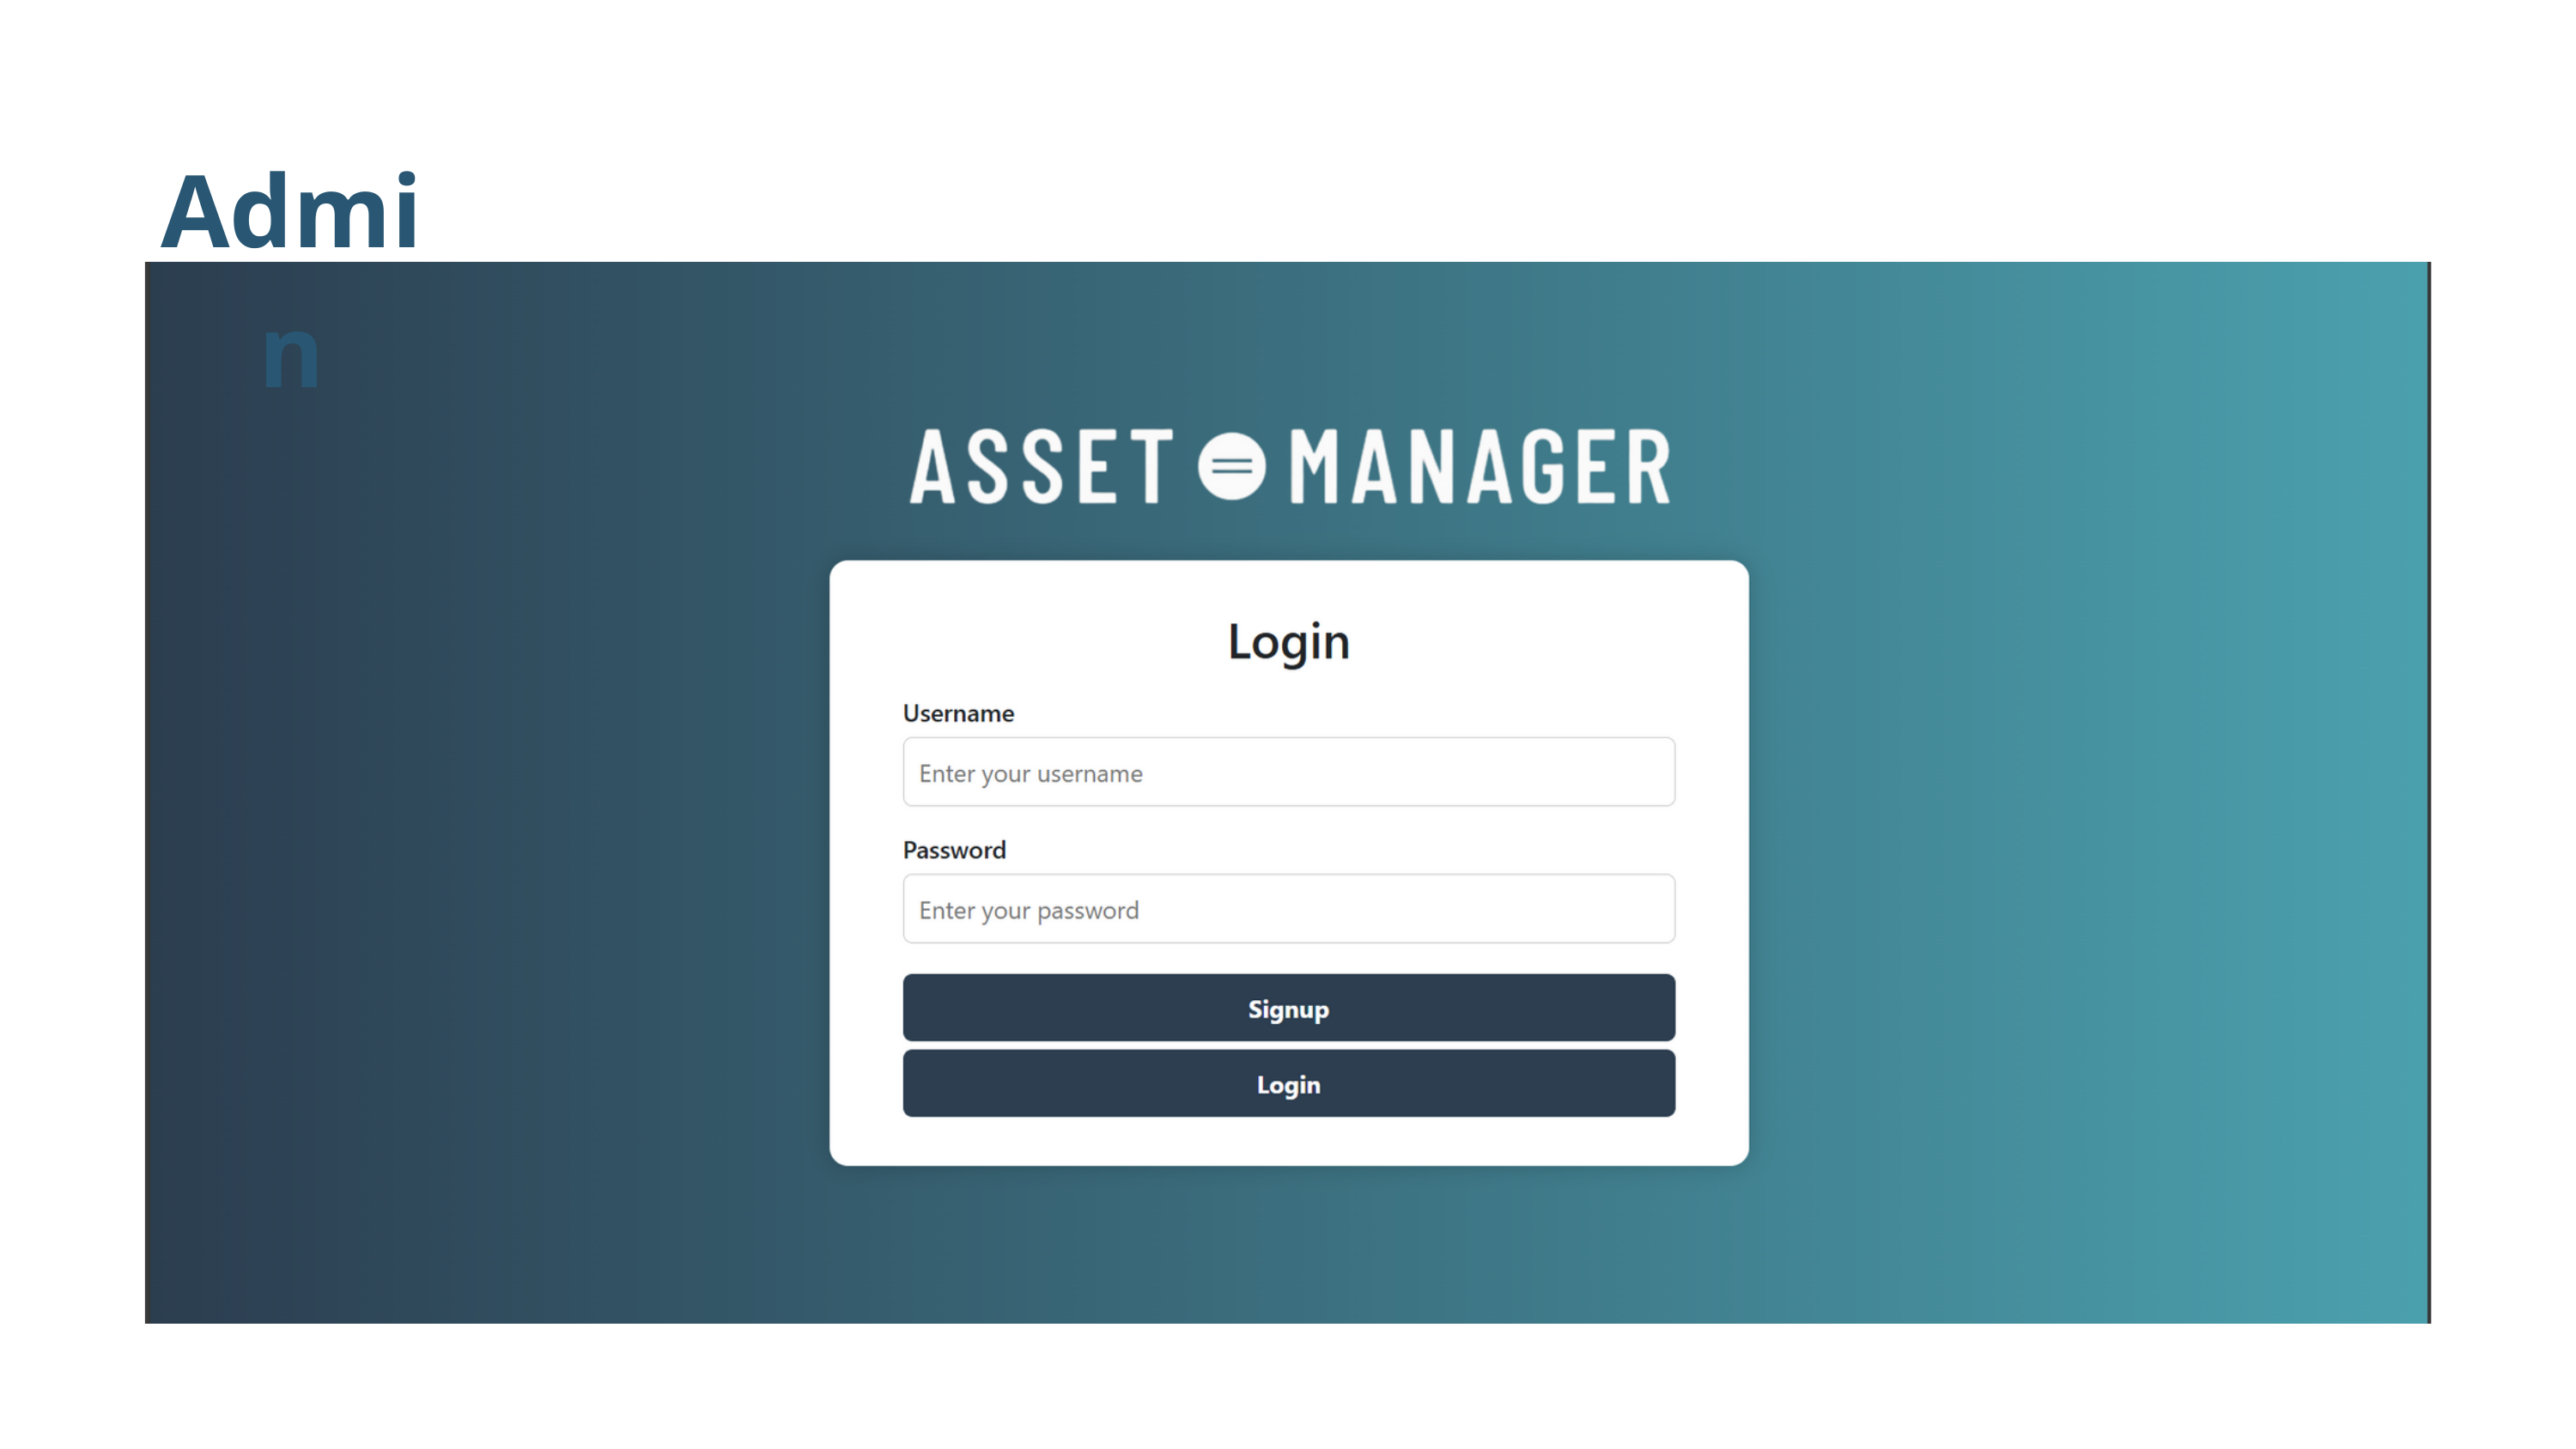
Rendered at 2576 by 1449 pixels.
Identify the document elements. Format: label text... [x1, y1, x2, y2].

text_box [144, 262, 2432, 1324]
text_box Admin [144, 127, 439, 409]
